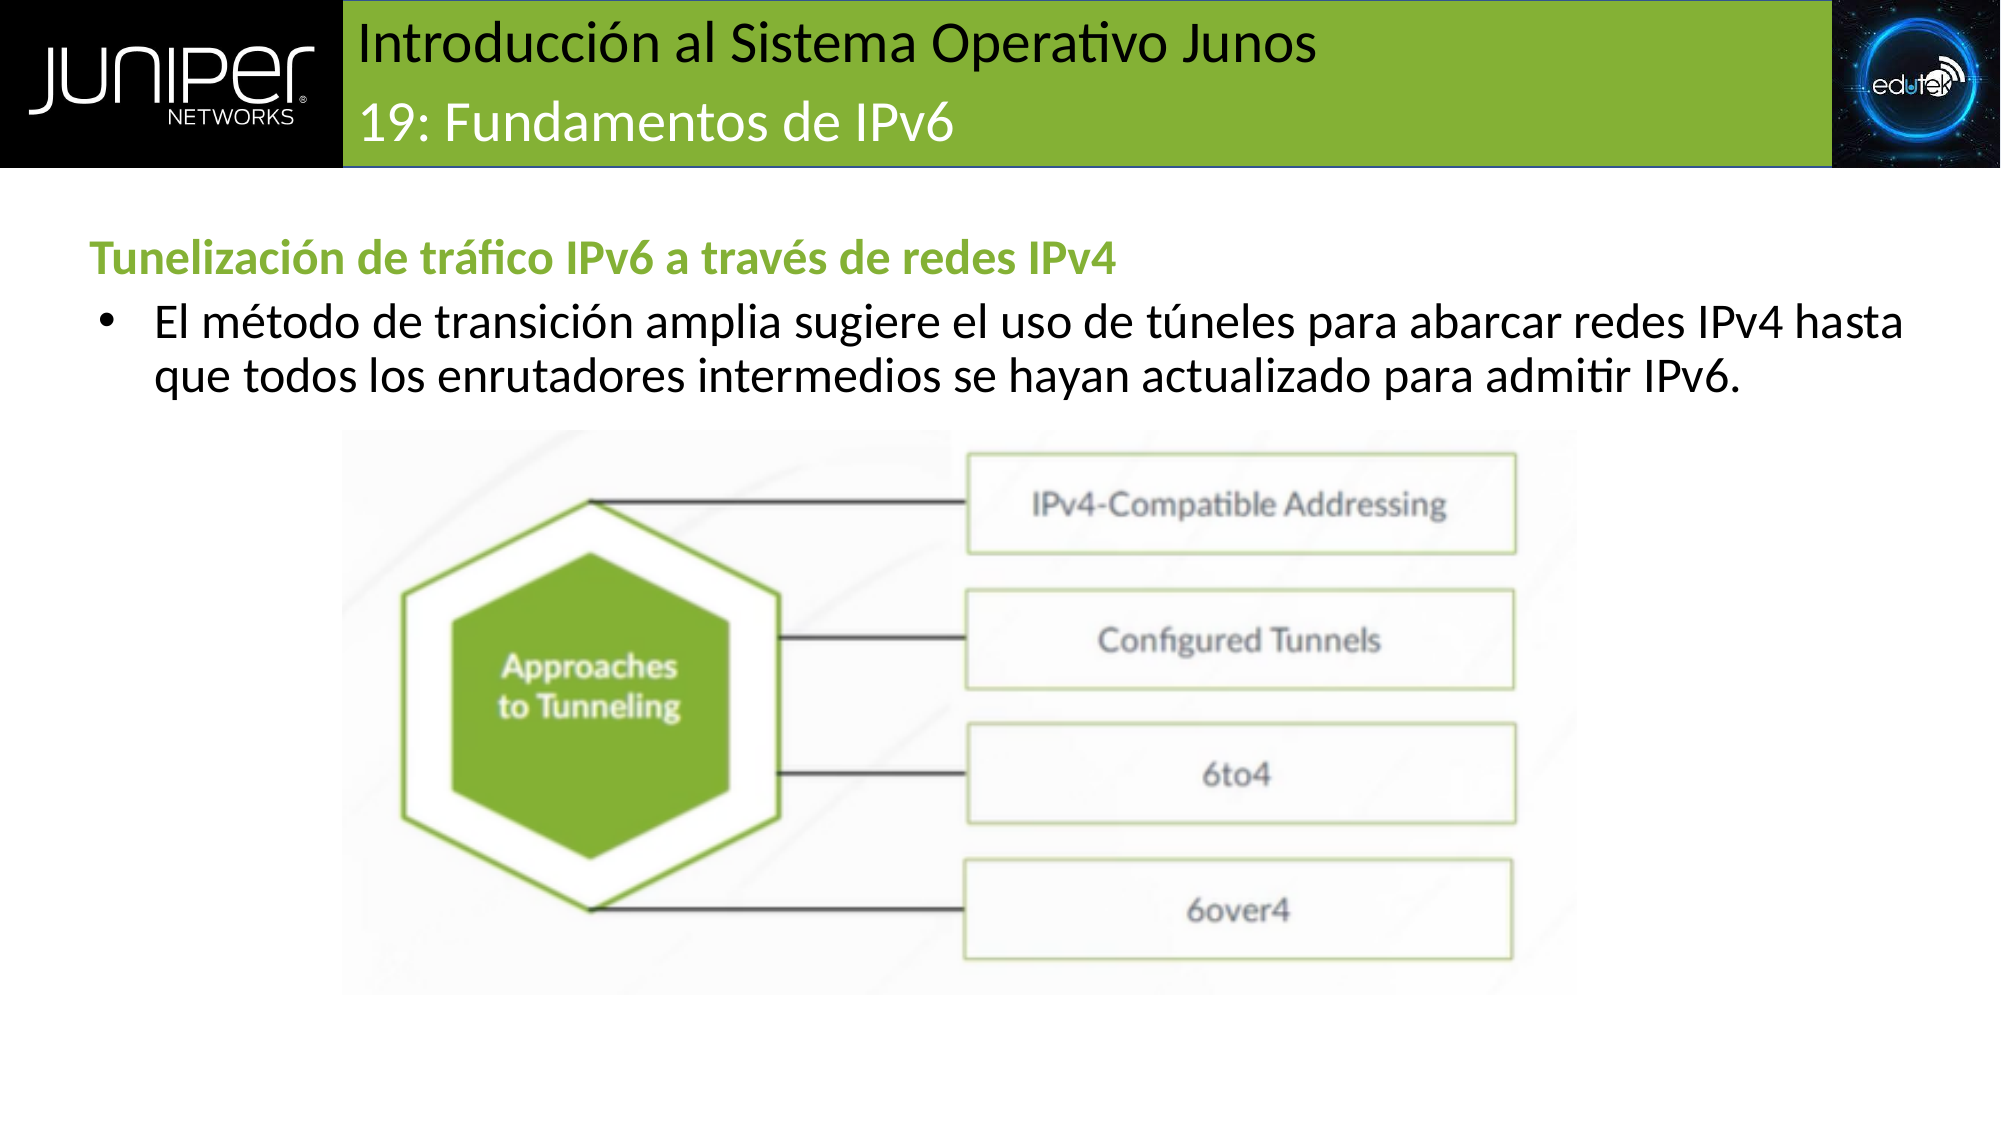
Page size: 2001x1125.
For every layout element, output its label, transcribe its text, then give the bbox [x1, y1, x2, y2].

picture [342, 430, 1577, 995]
picture [1832, 84, 2000, 168]
picture [0, 0, 343, 168]
list Tunelización de tráfico IPv6 a través de redes IPv4 El método de transición amplia sugiere el uso de túneles para abarcar redes IPv4 hasta que todos los enrutadores intermedios se hayan actualizado para admitir IPv6. [74, 223, 1949, 938]
title Introducción al Sistema Operativo Junos [342, 3, 2000, 84]
list 19: Fundamentos de IPv6 [342, 83, 1606, 168]
